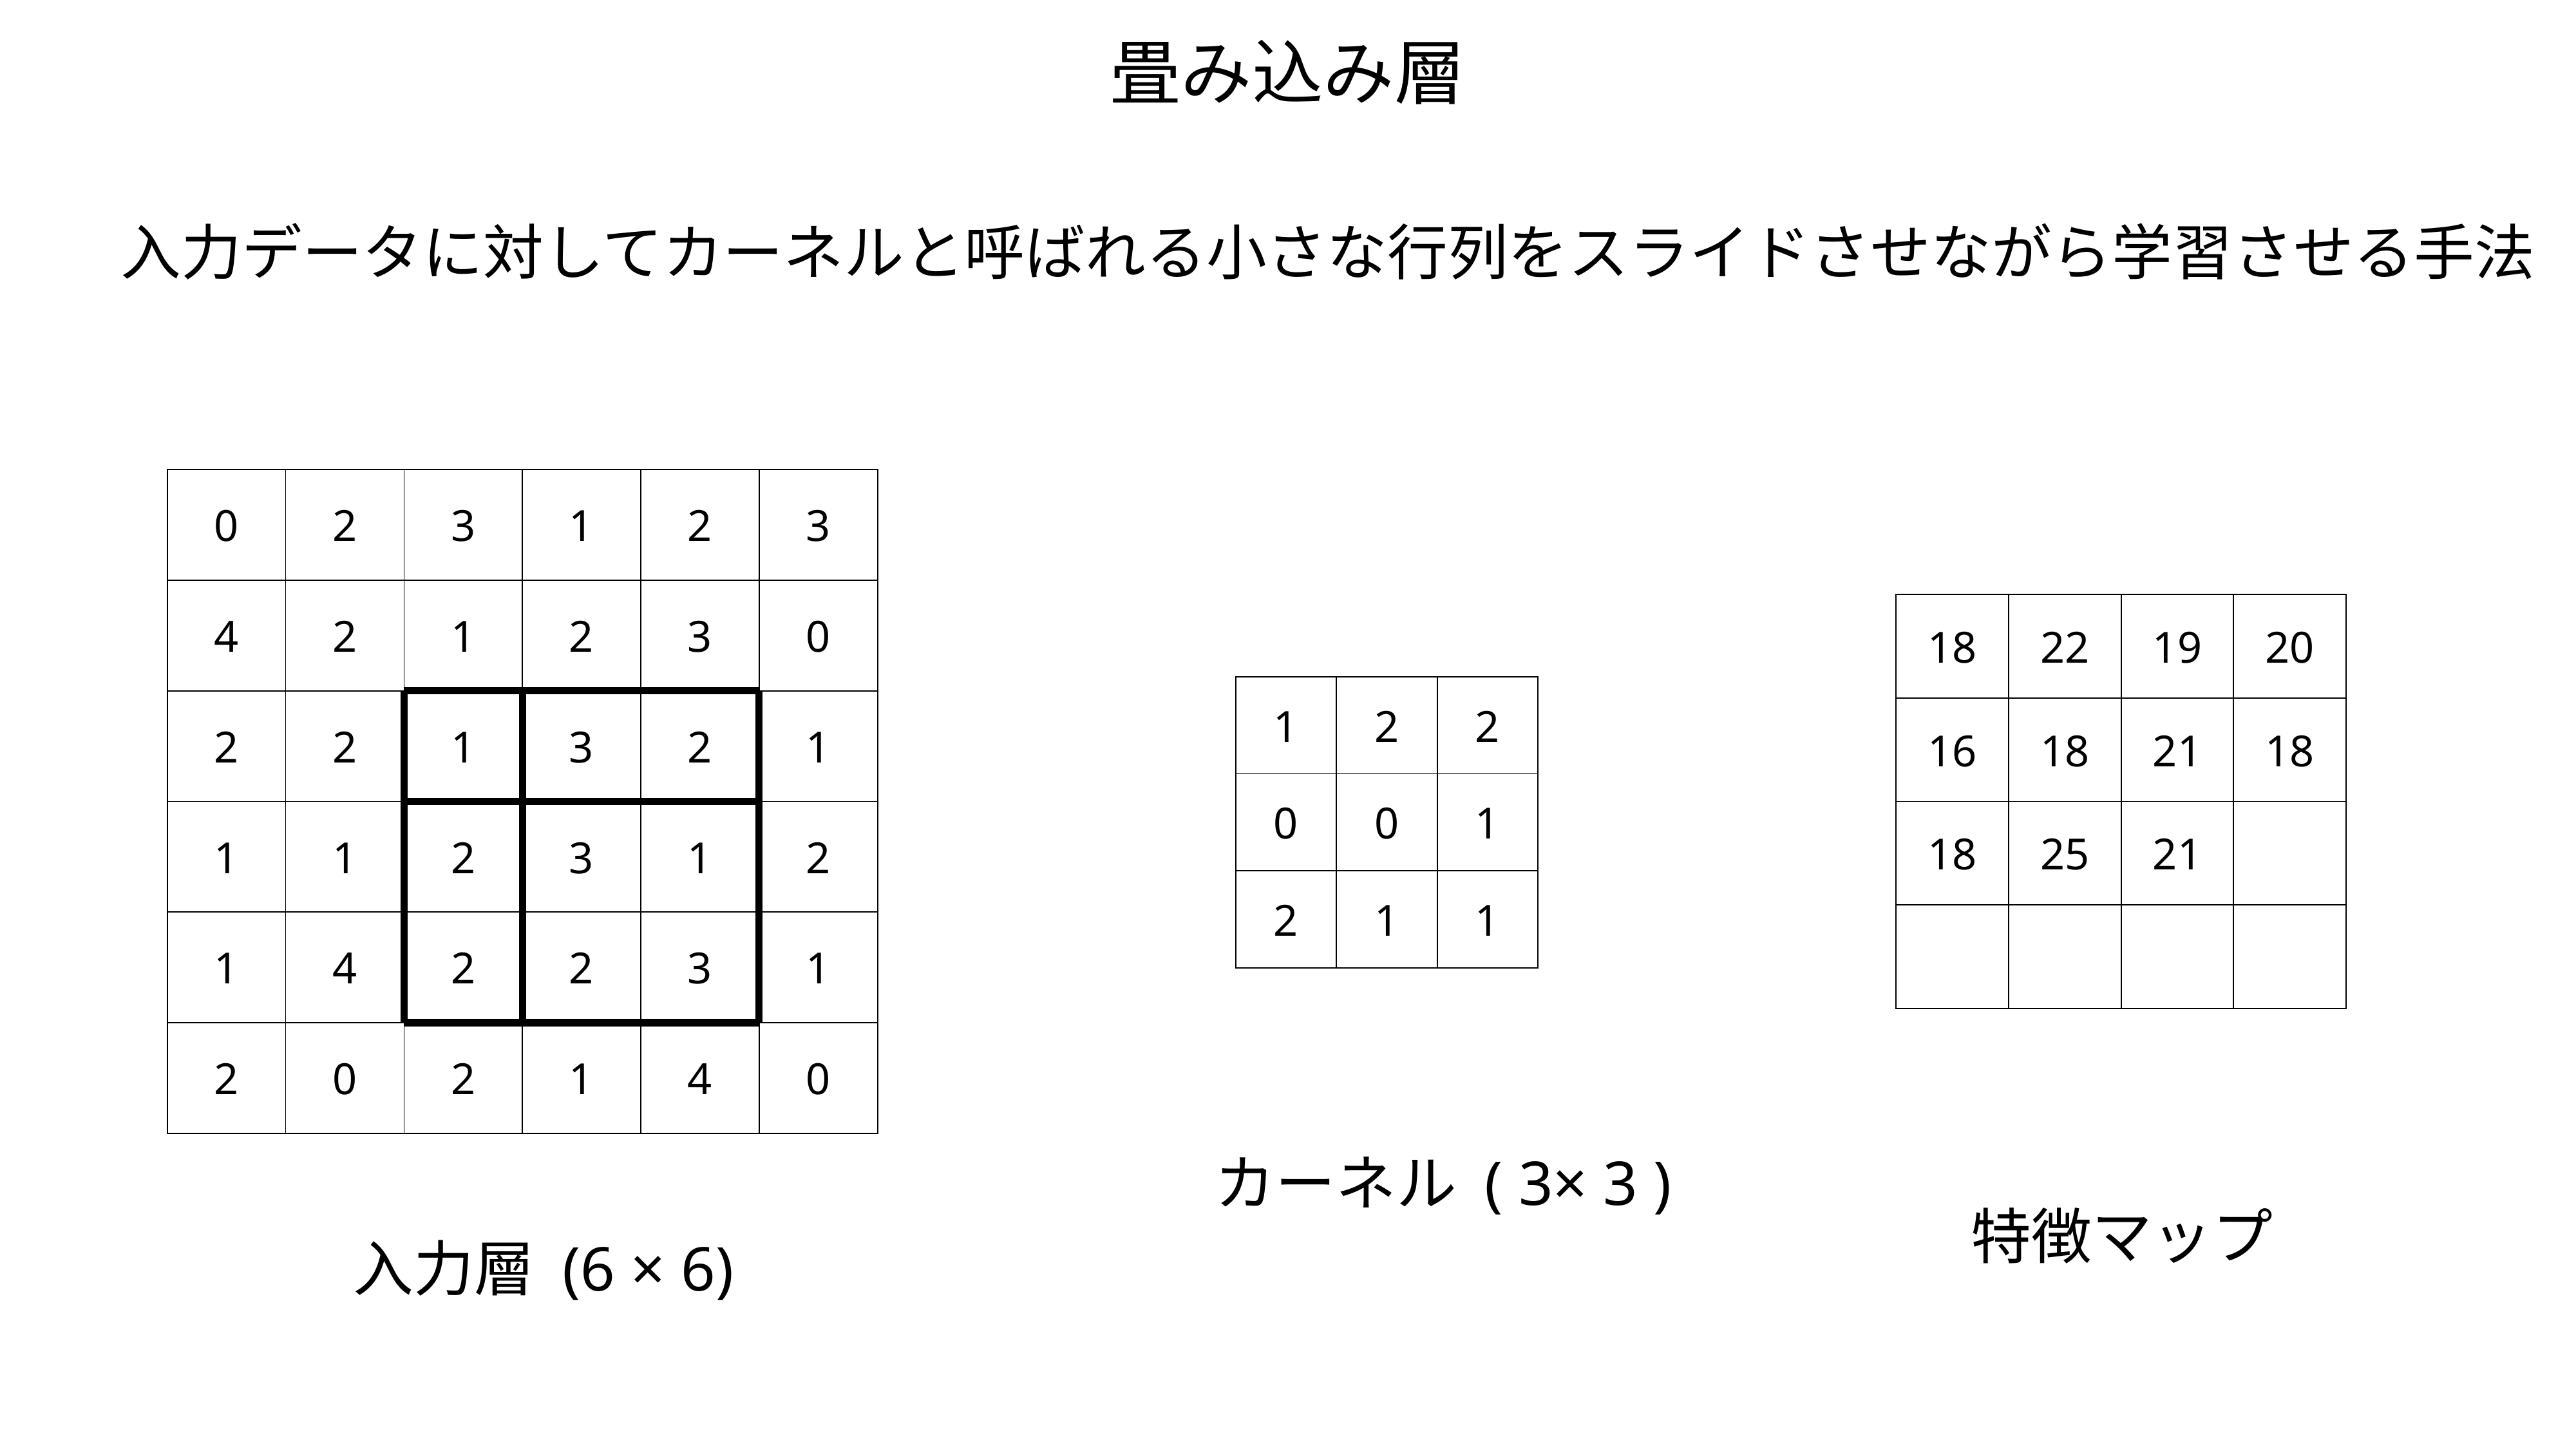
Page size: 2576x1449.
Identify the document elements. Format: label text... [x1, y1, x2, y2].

table_cell 0 [1236, 774, 1336, 870]
table_cell 2 [408, 805, 519, 911]
table_cell 16 [1897, 699, 2008, 801]
table_cell 2 [641, 694, 755, 798]
table_cell 1 [762, 913, 877, 1022]
table_cell [2009, 905, 2121, 1008]
table_cell 2 [286, 581, 404, 690]
table_cell 1 [168, 913, 285, 1022]
table_cell 0 [286, 1023, 404, 1133]
table_header 1 [523, 470, 640, 580]
table_cell 3 [526, 694, 640, 798]
table_header 2 [1438, 677, 1537, 773]
table_cell [2234, 802, 2345, 904]
table_cell 3 [526, 805, 640, 911]
table_header 3 [760, 470, 877, 580]
table_header 19 [2122, 595, 2233, 697]
table_header 2 [1337, 677, 1437, 773]
table_cell 3 [641, 581, 759, 687]
table_cell 1 [641, 805, 755, 911]
table_cell 3 [641, 913, 755, 1019]
table_cell 1 [762, 692, 877, 801]
text_box 畳み込み層 [1104, 32, 1472, 120]
table_cell 0 [1337, 774, 1437, 870]
table_cell 0 [760, 1023, 877, 1133]
table_cell 2 [404, 1027, 522, 1133]
table_cell 1 [408, 694, 519, 798]
table_cell 21 [2122, 699, 2233, 801]
table_cell 2 [526, 913, 640, 1019]
table_cell 21 [2122, 802, 2233, 904]
table_cell 1 [1438, 774, 1537, 870]
table_cell 0 [760, 581, 877, 690]
table_cell [2122, 905, 2233, 1008]
table_cell 1 [168, 802, 285, 911]
table_cell 2 [168, 1023, 285, 1133]
table_cell 2 [523, 581, 640, 687]
table_cell 1 [286, 802, 401, 911]
table_cell 2 [1236, 871, 1336, 967]
table_header 22 [2009, 595, 2121, 697]
table_header 1 [1236, 677, 1336, 773]
table_cell 1 [1438, 871, 1537, 967]
text_box 入力データに対してカーネルと呼ばれる小さな行列をスライドさせながら学習させる手法 [115, 216, 2540, 293]
table_header 3 [404, 470, 522, 580]
table_cell [2234, 905, 2345, 1008]
table_cell 18 [2009, 699, 2121, 801]
text_box 入力層 (6 × 6) [348, 1233, 740, 1310]
text_box 特徴マップ [1965, 1201, 2278, 1277]
table_cell 4 [168, 581, 285, 690]
table_cell 1 [523, 1027, 640, 1133]
table_cell 18 [1897, 802, 2008, 904]
text_box カーネル ( 3× 3 ) [1209, 1148, 1678, 1224]
table_cell 18 [2234, 699, 2345, 801]
table_cell 25 [2009, 802, 2121, 904]
table_header 2 [641, 470, 759, 580]
table_header 18 [1897, 595, 2008, 697]
table_header 20 [2234, 595, 2345, 697]
table_cell 2 [762, 802, 877, 911]
table_cell 2 [408, 913, 519, 1019]
table_cell 2 [286, 692, 401, 801]
table_header 0 [168, 470, 285, 580]
table_cell 2 [168, 692, 285, 801]
table_cell [1897, 905, 2008, 1008]
table_cell 4 [286, 913, 401, 1022]
table_cell 4 [641, 1027, 759, 1133]
table_header 2 [286, 470, 404, 580]
table_cell 1 [1337, 871, 1437, 967]
table_cell 1 [404, 581, 522, 687]
